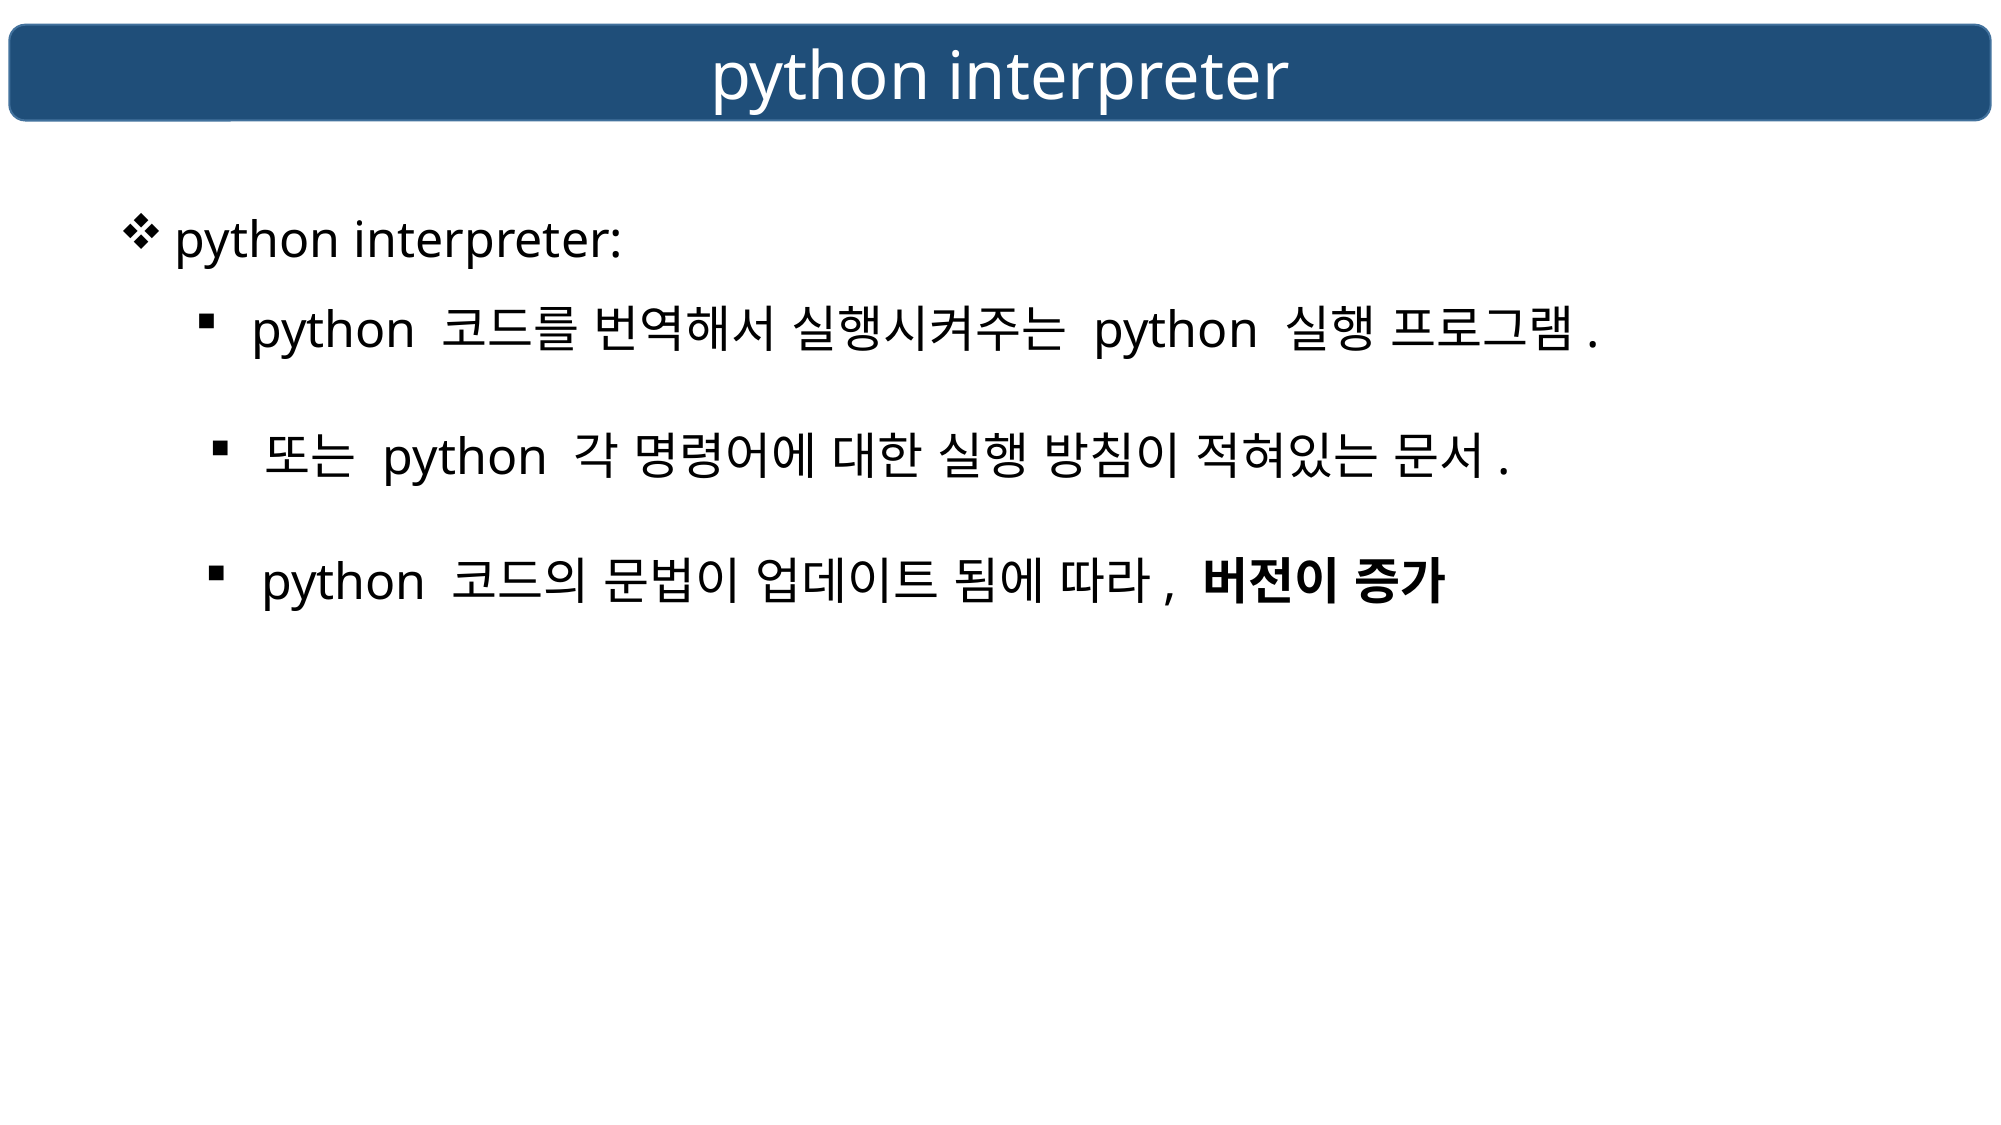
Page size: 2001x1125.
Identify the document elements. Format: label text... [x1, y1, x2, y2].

text_box python 코드의 문법이 업데이트 됨에 따라, 버전이 증가 [114, 512, 1462, 617]
text_box python interpreter: python 코드를 번역해서 실행시켜주는 python 실행 프로그램. [103, 170, 1615, 365]
text_box 또는 python 각 명령어에 대한 실행 방침이 적혀있는 문서. [117, 386, 1526, 492]
text_box python interpreter [8, 23, 1992, 122]
